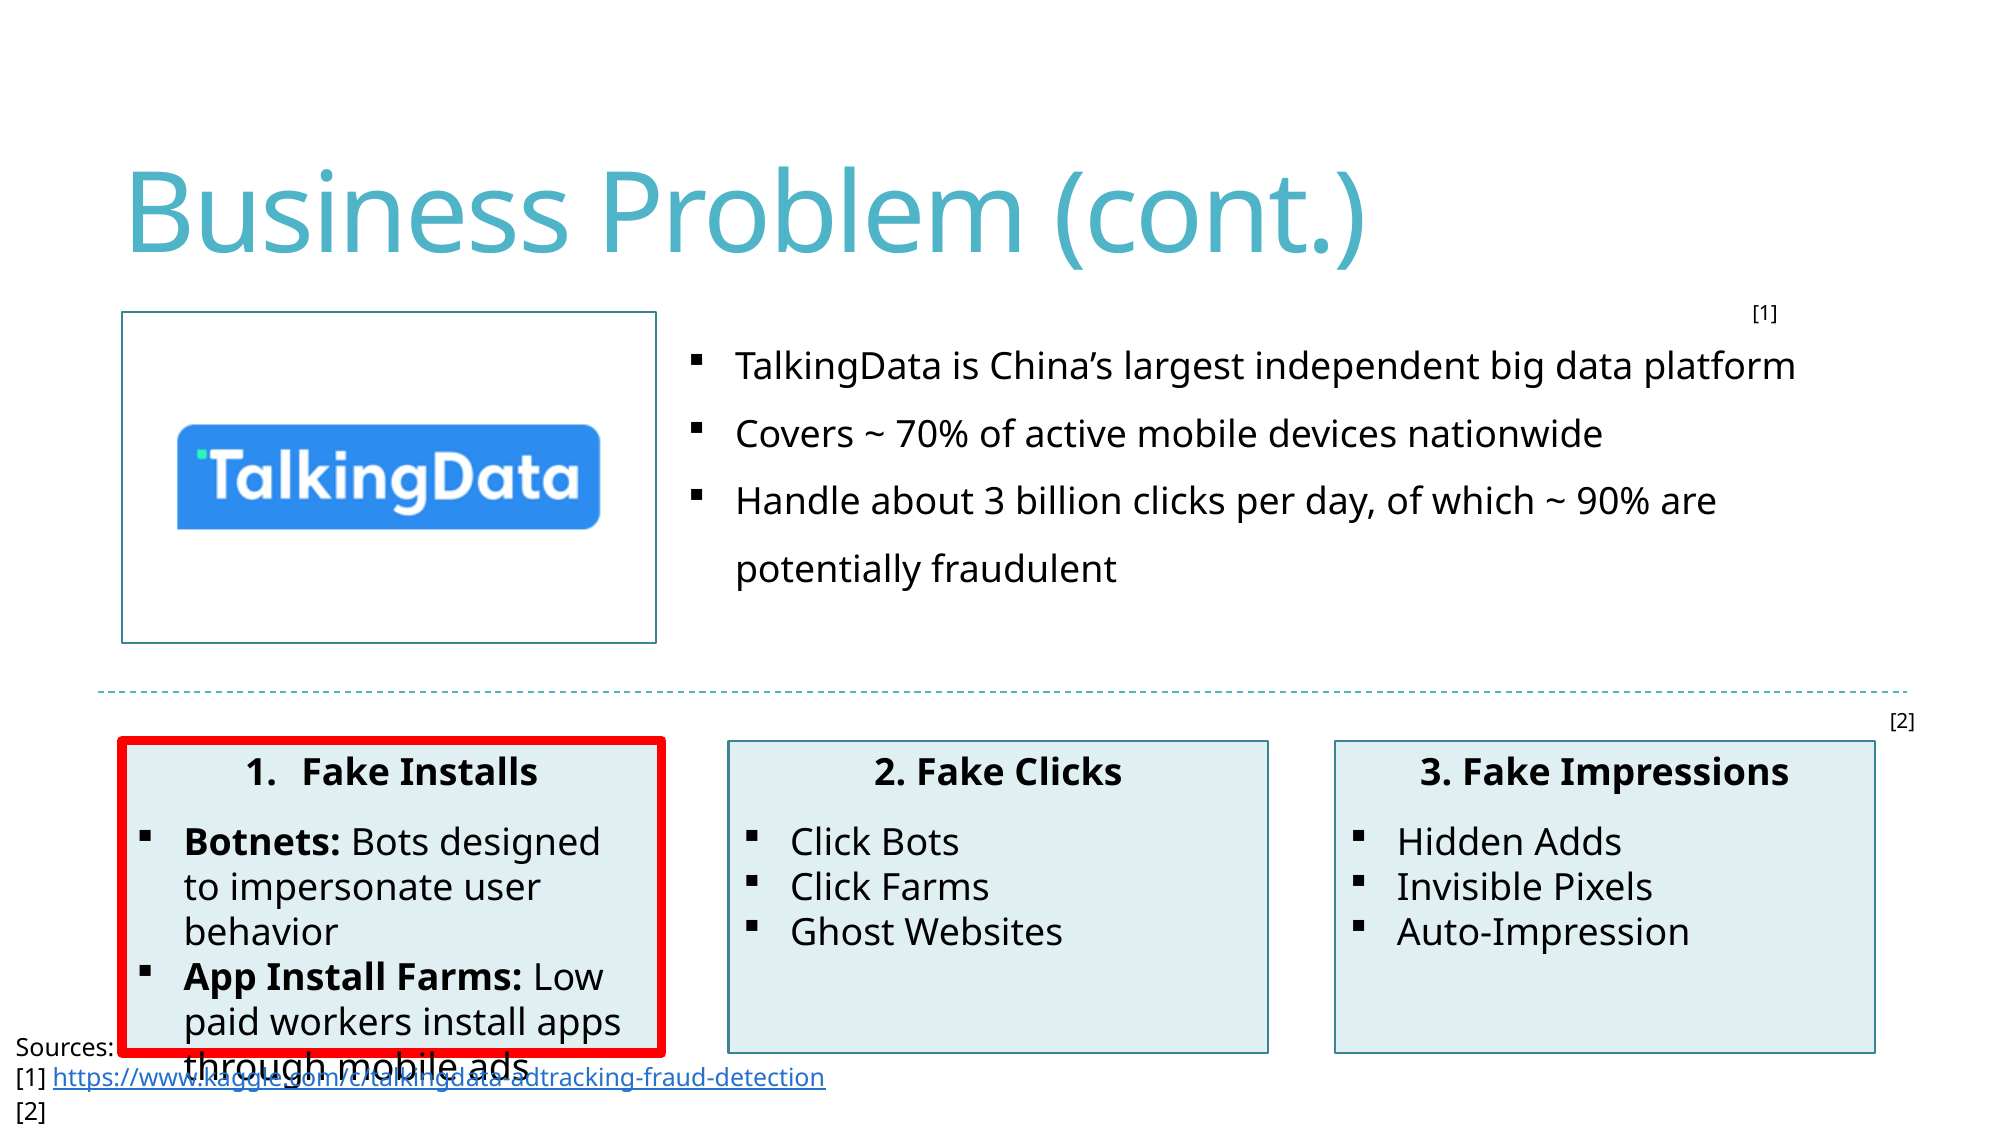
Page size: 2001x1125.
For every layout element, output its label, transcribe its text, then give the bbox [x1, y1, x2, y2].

text_box [2] [1874, 700, 1939, 740]
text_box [121, 312, 1846, 644]
title Business Problem (cont.) [107, 81, 1875, 354]
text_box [121, 740, 1876, 1054]
text_box [1] [1737, 292, 1801, 312]
text_box Sources: [1] https://www.kaggle.com/c/talkingdata-adtracking-fraud-detection [2] https://medium.com/@aprofita_co/add-fraud-know-your-enemy-or-how-to-recognize-prevent-being-hacked-fc8caf19b1f2 [0, 1024, 1316, 1125]
